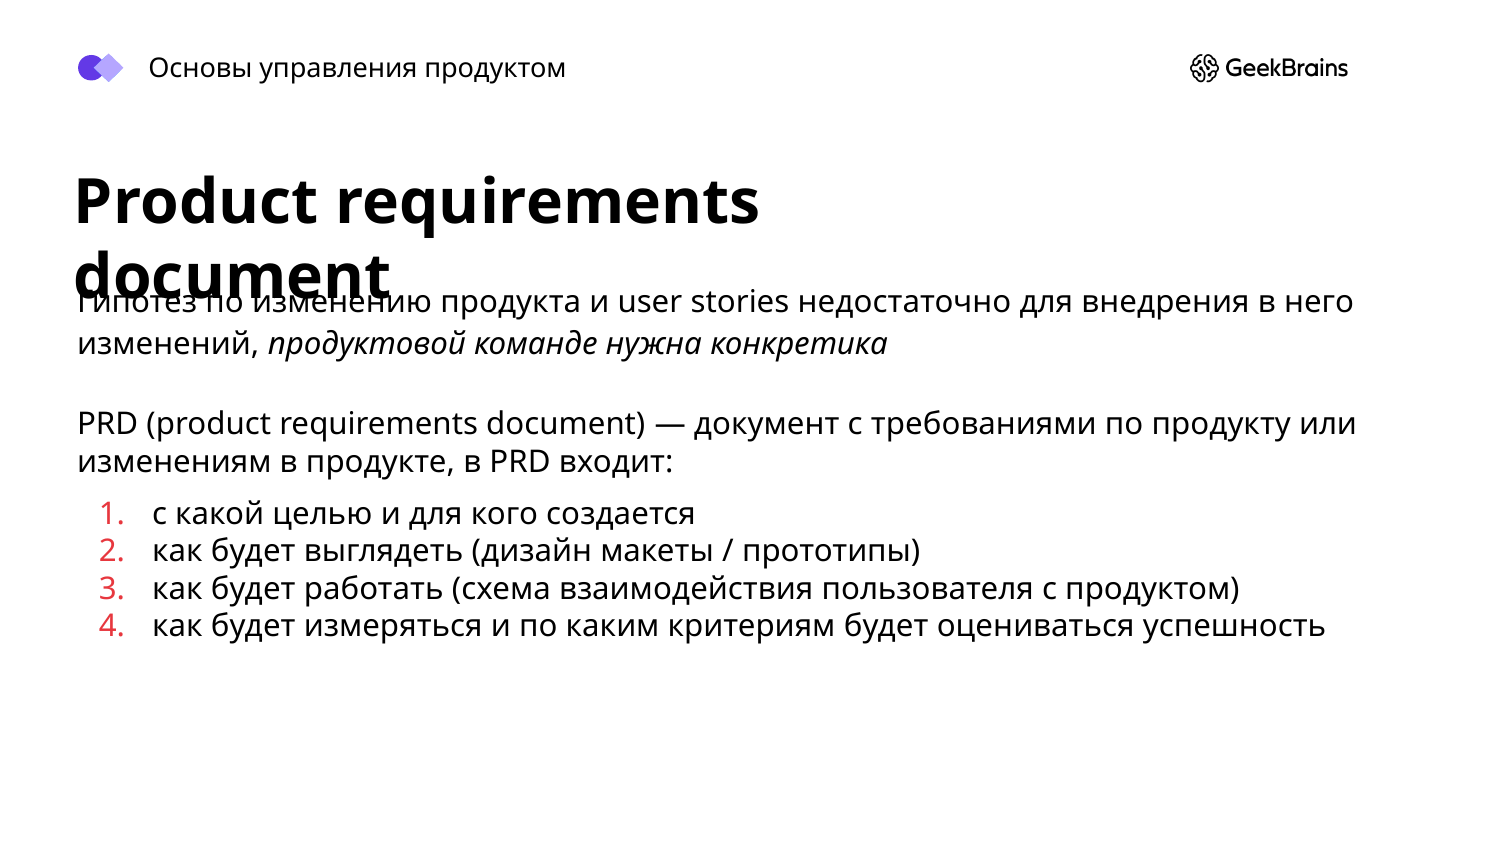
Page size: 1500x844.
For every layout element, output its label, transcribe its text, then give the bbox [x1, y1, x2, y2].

picture [1189, 53, 1348, 83]
text_box [78, 54, 102, 81]
text_box Гипотез по изменению продукта и user stories недостаточно для внедрения в него изменений, продуктовой команде нужна конкретика PRD (product requirements document) — документ с требованиями по продукту или изменениям в продукте, в PRD входит: с какой целью и для кого создается как будет выглядеть (дизайн макеты / прототипы) как будет работать (схема взаимодействия пользователя с продуктом) как будет измеряться и по каким критериям будет оцениваться успешность [77, 274, 1471, 795]
text_box [93, 53, 124, 82]
title Product requirements document [73, 160, 1056, 235]
text_box Основы управления продуктом [141, 43, 1029, 81]
